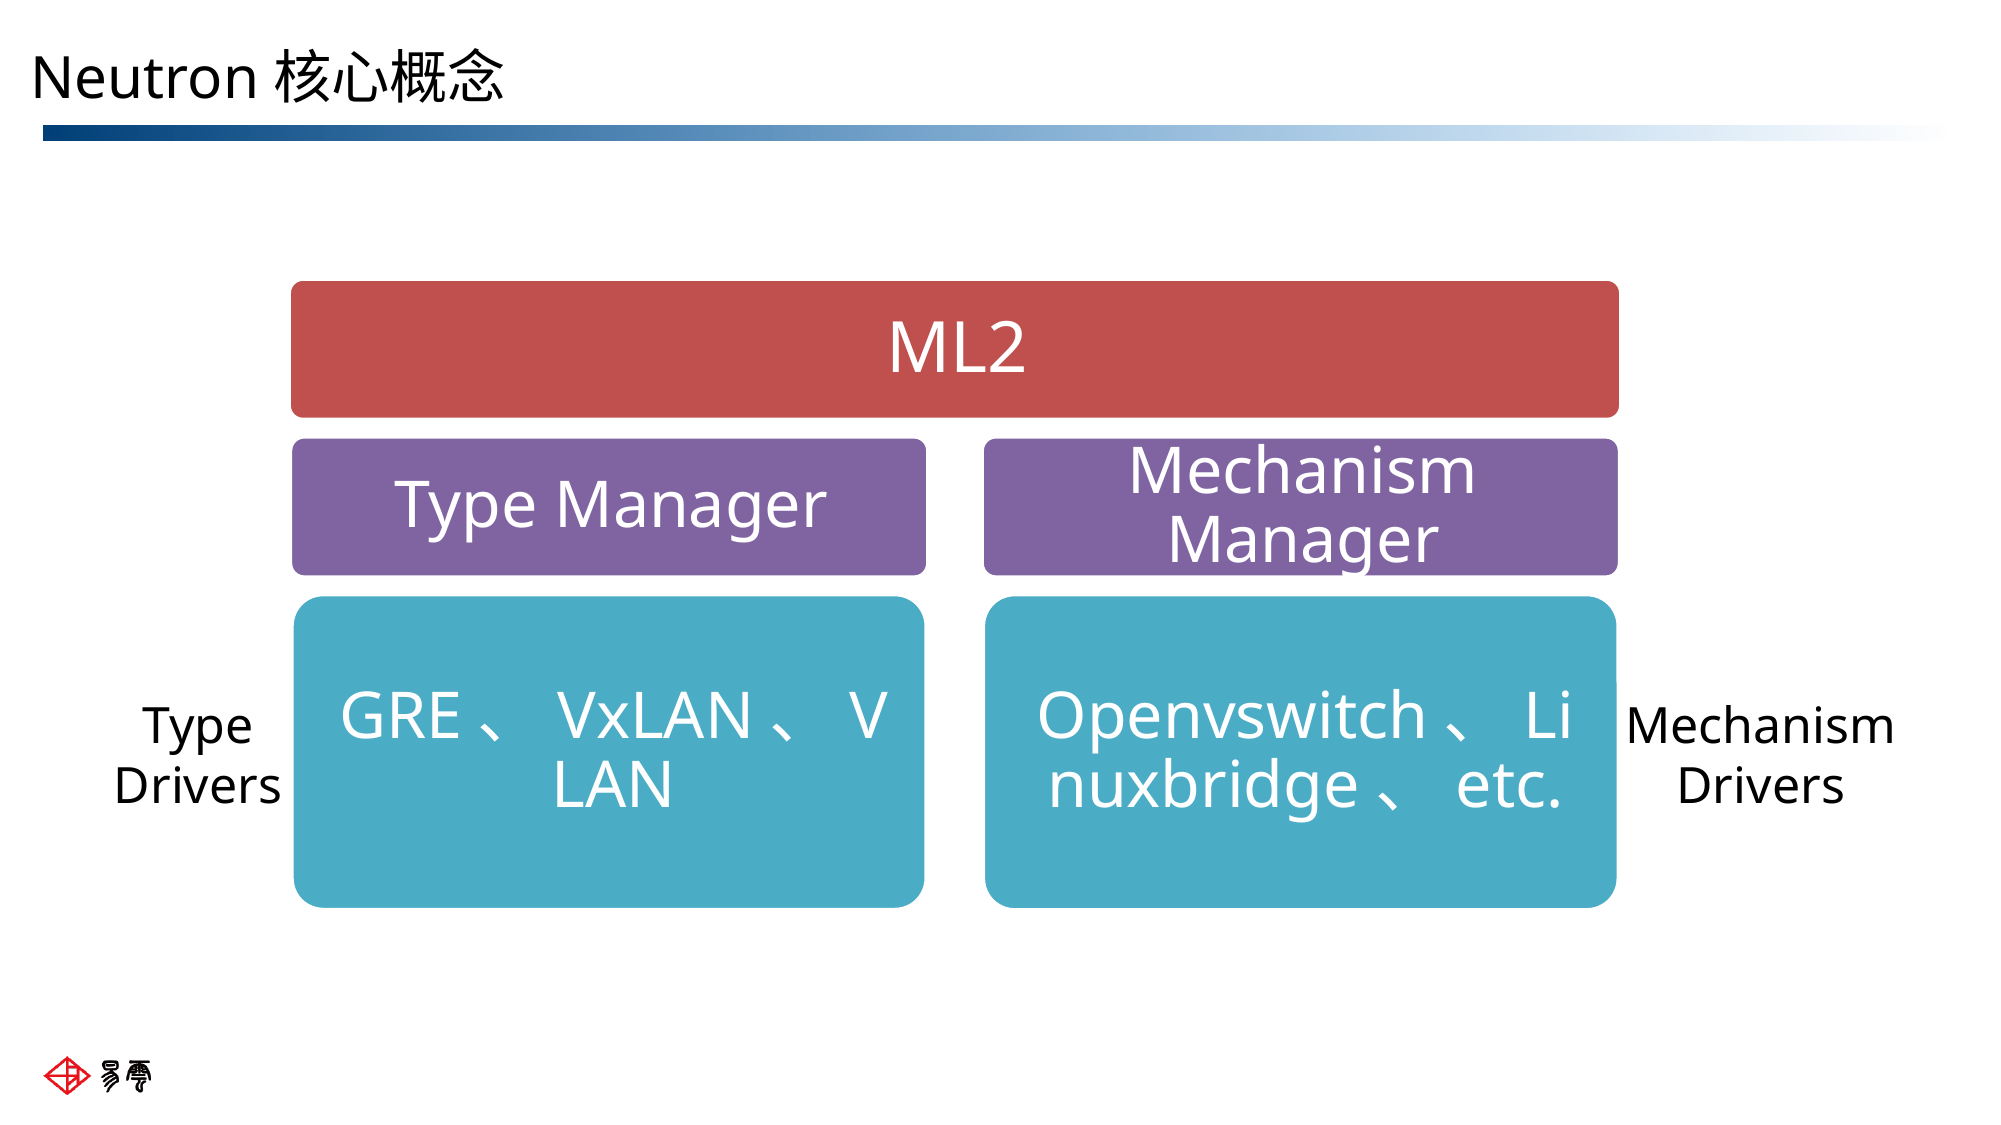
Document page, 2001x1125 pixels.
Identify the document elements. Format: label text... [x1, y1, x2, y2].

text_box Type Drivers [98, 685, 282, 821]
text_box Neutron核心概念 [16, 32, 521, 118]
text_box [287, 278, 1622, 911]
picture [43, 1056, 151, 1095]
text_box Mechanism Drivers [1627, 685, 1912, 821]
